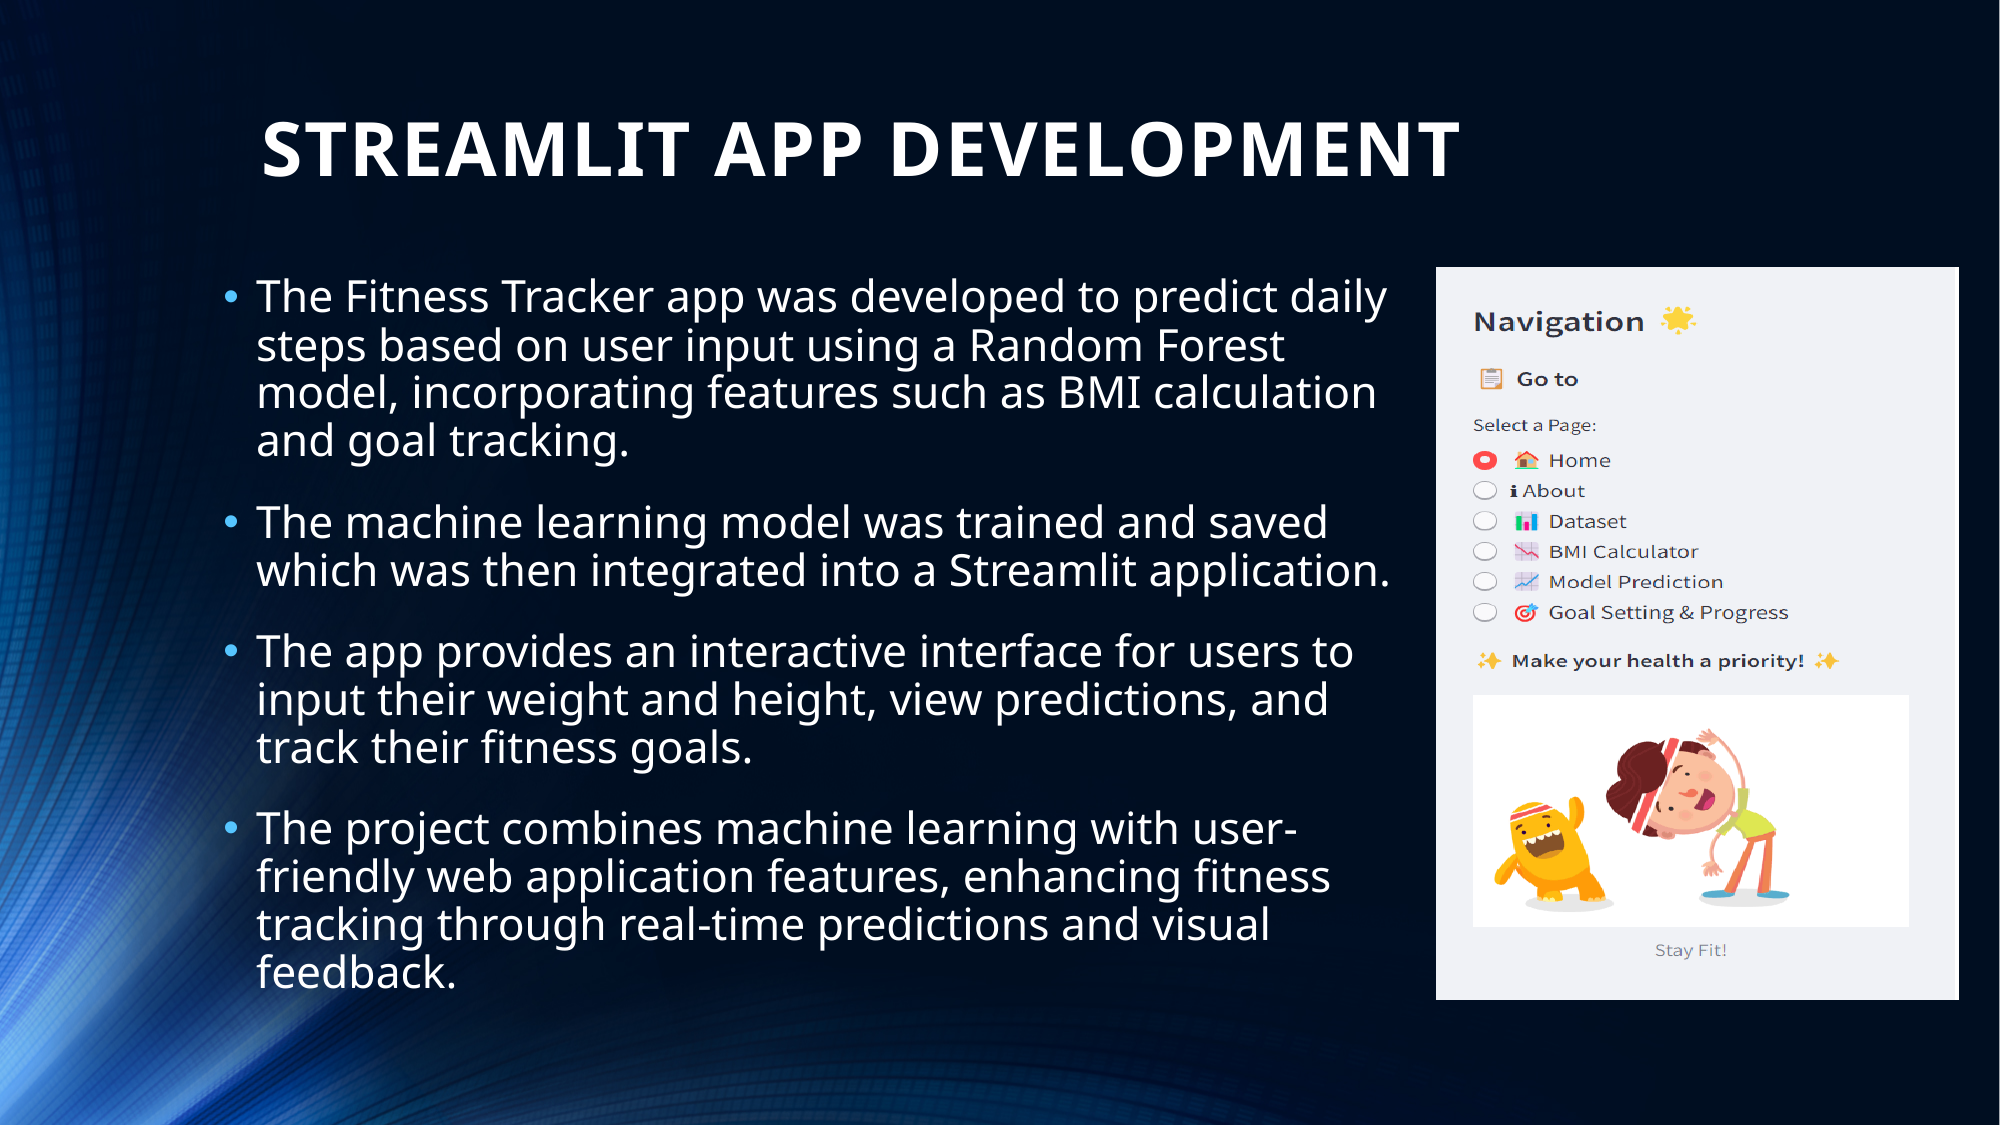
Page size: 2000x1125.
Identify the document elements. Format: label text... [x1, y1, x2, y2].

list The Fitness Tracker app was developed to predict daily steps based on user input using a Random Forest model, incorporating features such as BMI calculation and goal tracking. The machine learning model was trained and saved which was then integrated into a Streamlit application. The app provides an interactive interface for users to input their weight and height, view predictions, and track their fitness goals. The project combines machine learning with user-friendly web application features, enhancing fitness tracking through real-time predictions and visual feedback. [208, 267, 1414, 1024]
title STREAMLIT APP DEVELOPMENT [246, 19, 1747, 201]
picture [0, 0, 2000, 1125]
